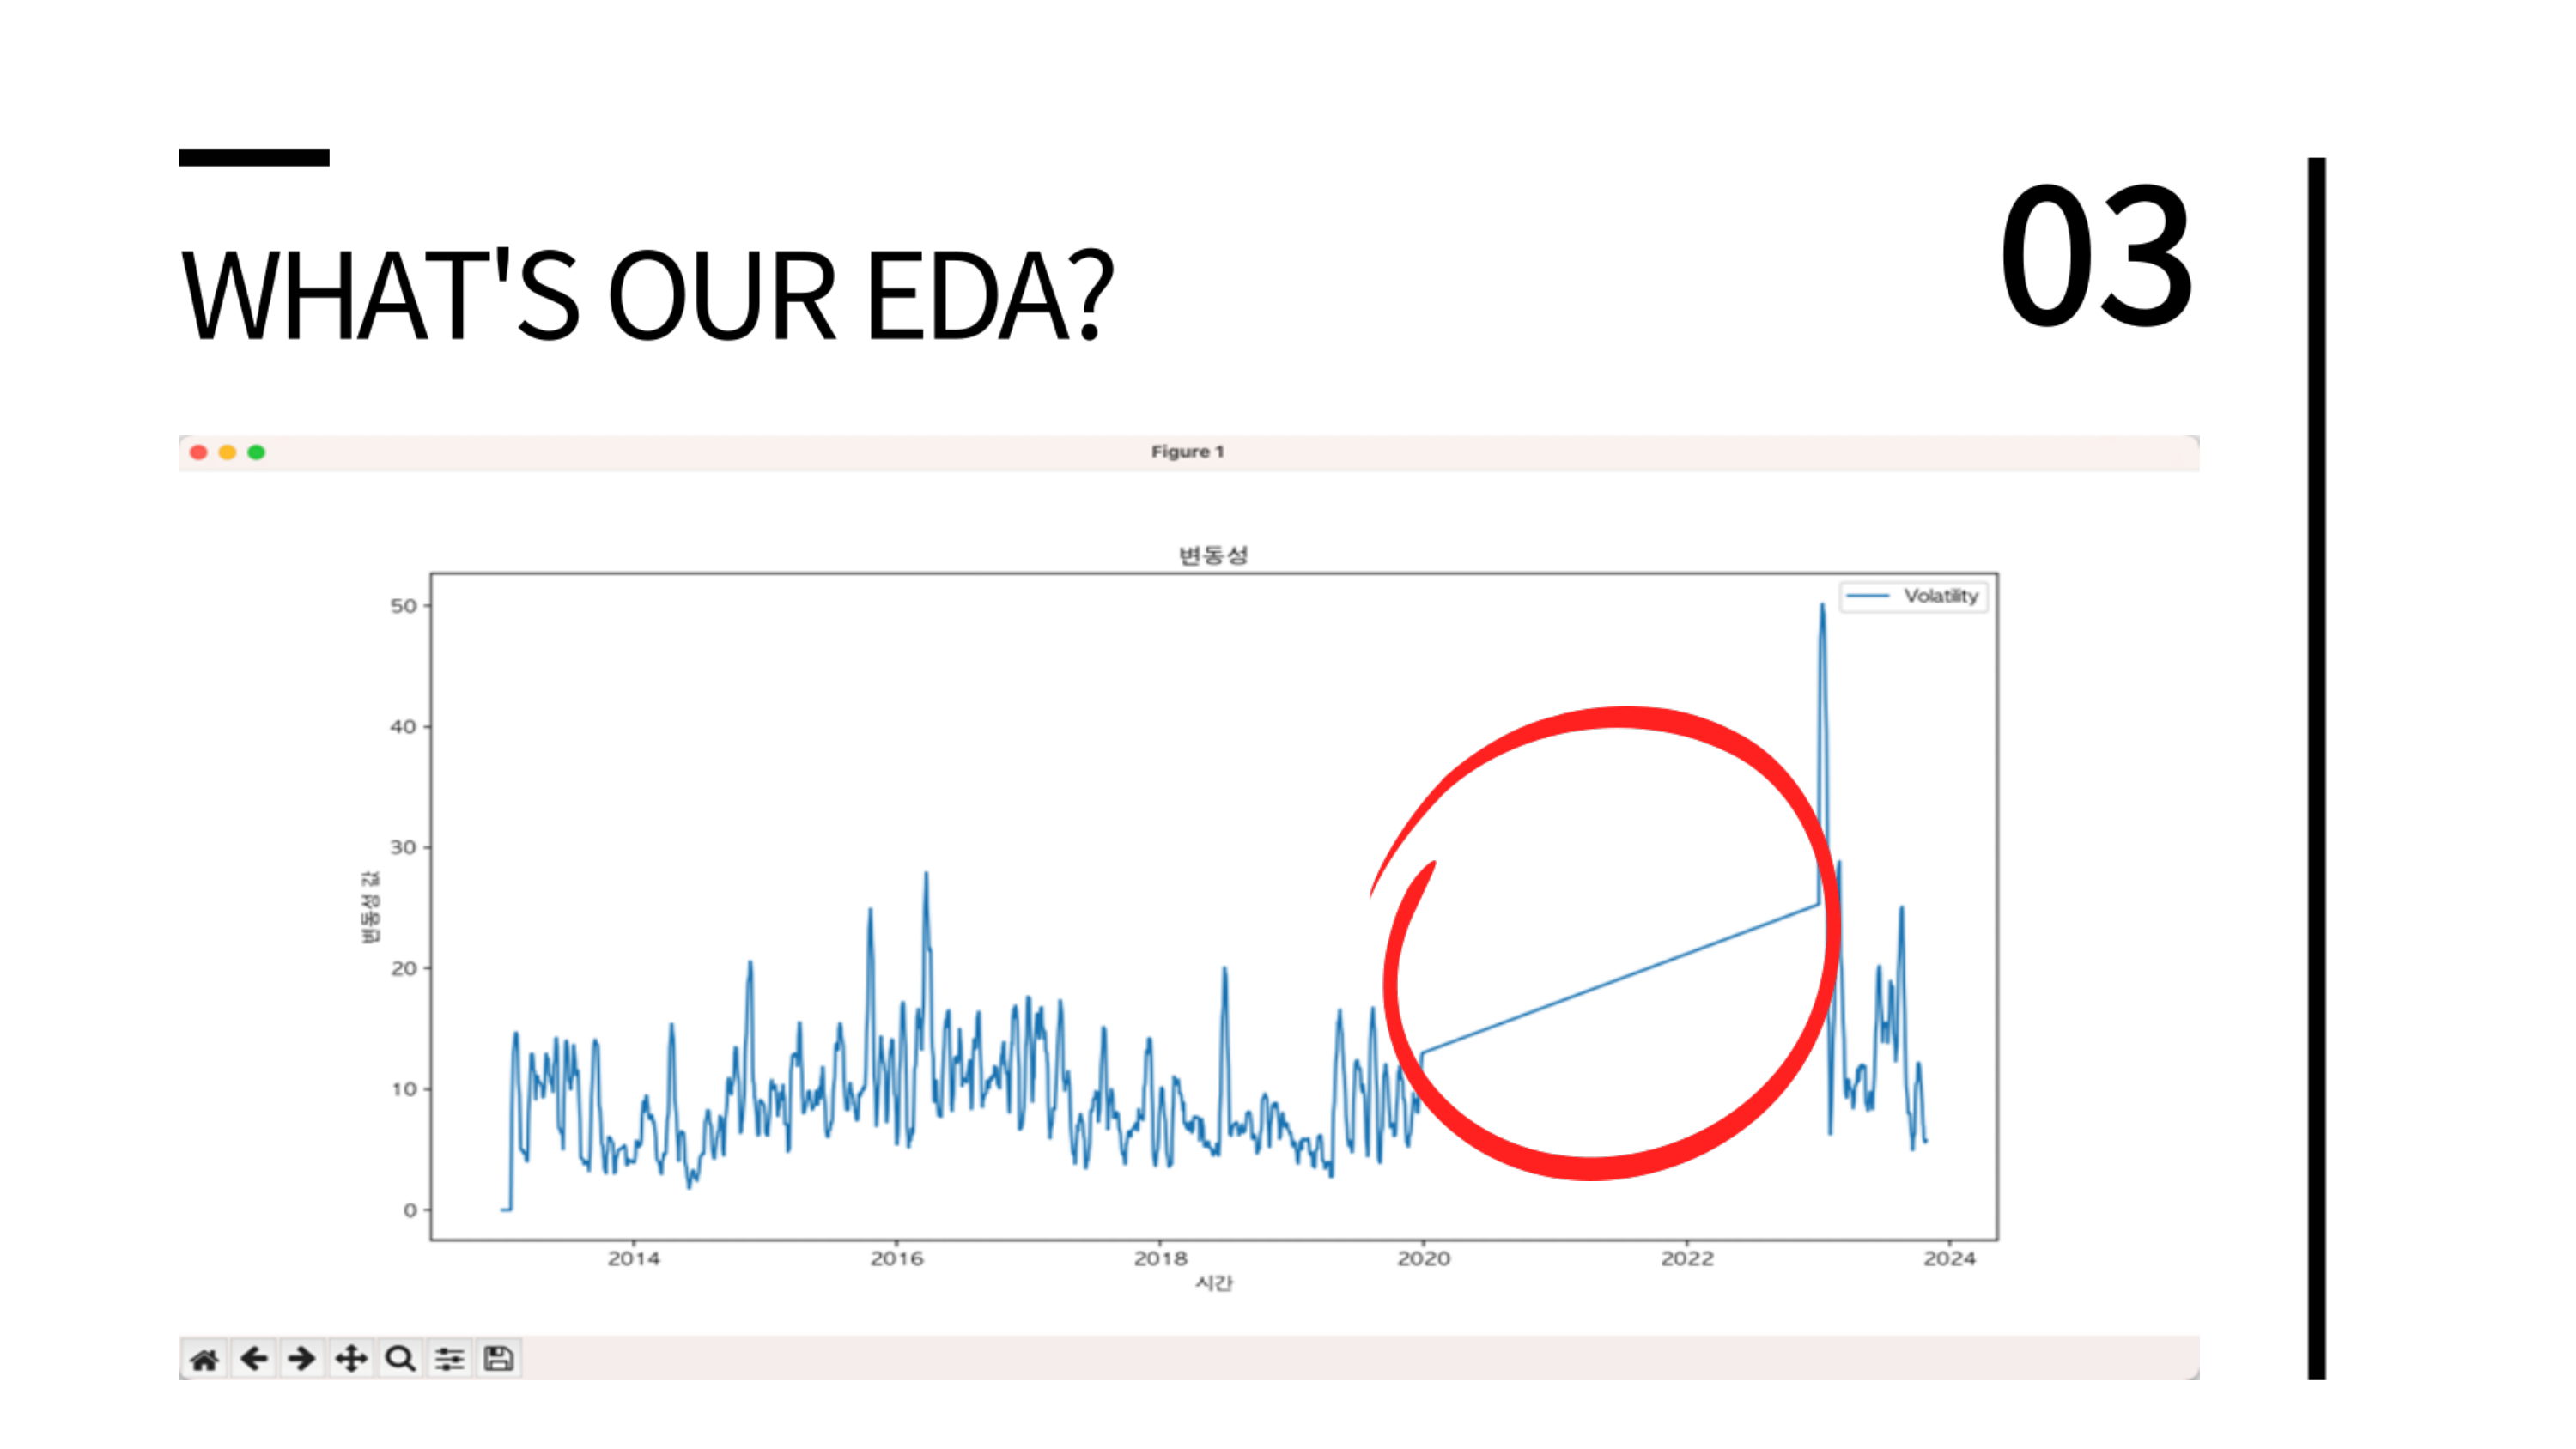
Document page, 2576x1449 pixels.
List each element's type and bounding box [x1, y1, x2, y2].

text_box [1369, 706, 1841, 1182]
picture [139, 165, 1248, 491]
picture [2282, 804, 2351, 1379]
text_box [179, 122, 330, 164]
text_box [179, 435, 2201, 1380]
text_box [1844, 733, 2576, 804]
picture [1732, 0, 2482, 733]
